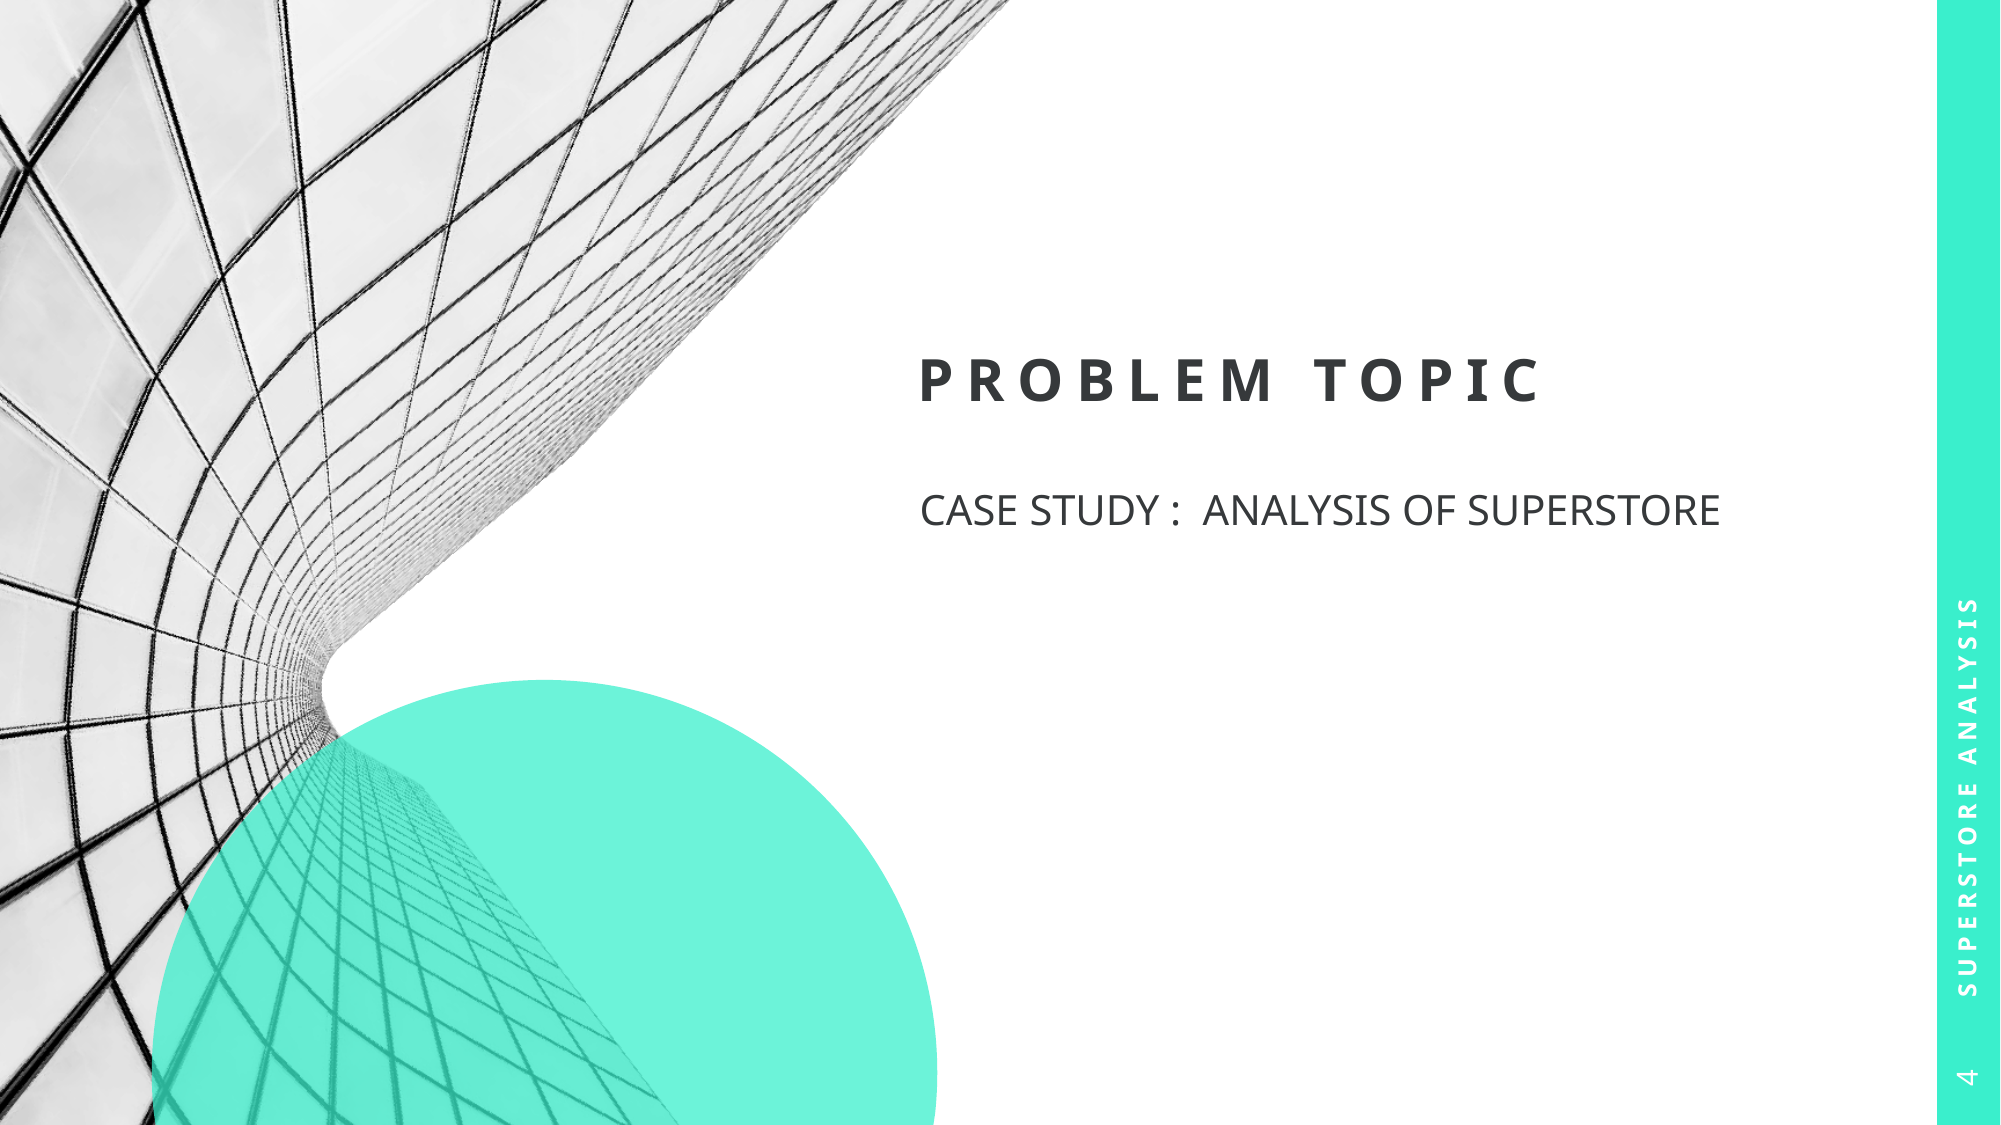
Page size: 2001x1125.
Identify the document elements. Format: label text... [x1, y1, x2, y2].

slide_number 4 [1937, 1032, 2000, 1125]
subtitle Case Study : Analysis of Superstore [917, 483, 1908, 859]
title Problem Topic [917, 301, 1908, 414]
footer Superstore Analysis [1937, 0, 2000, 1032]
